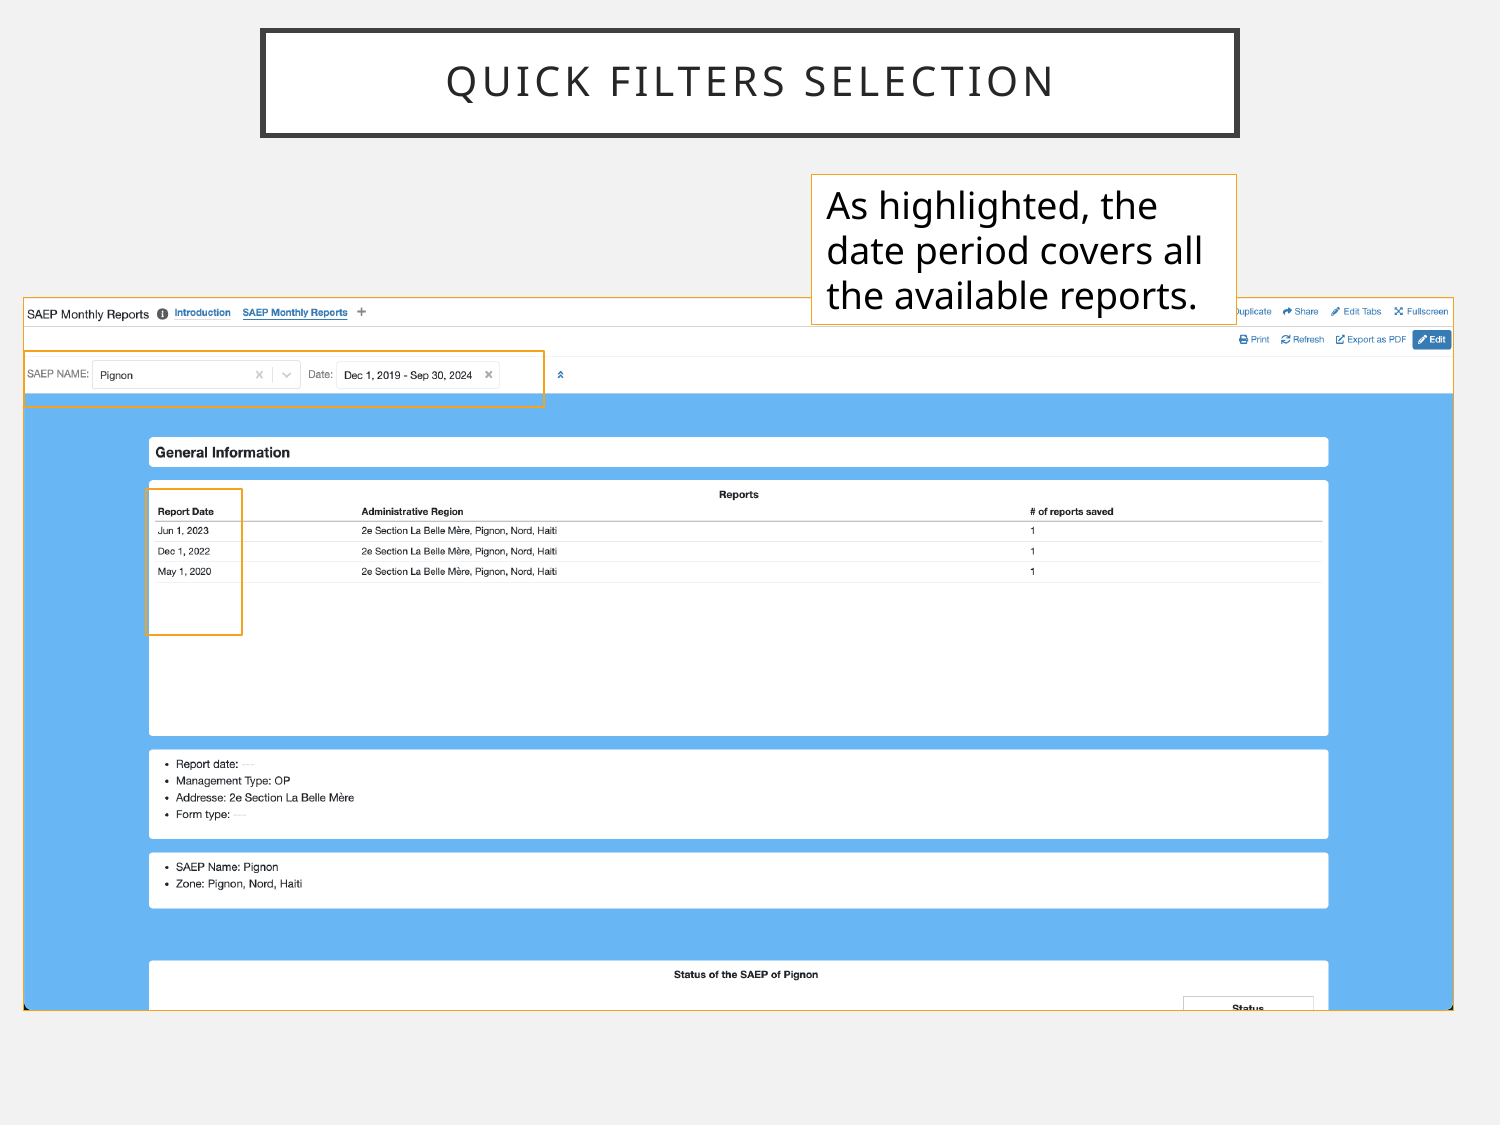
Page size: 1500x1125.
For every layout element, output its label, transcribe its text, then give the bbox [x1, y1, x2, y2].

title Quick Filters Selection [260, 28, 1240, 138]
text_box As highlighted, the date period covers all the available reports. [811, 174, 1237, 297]
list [23, 297, 1455, 1011]
